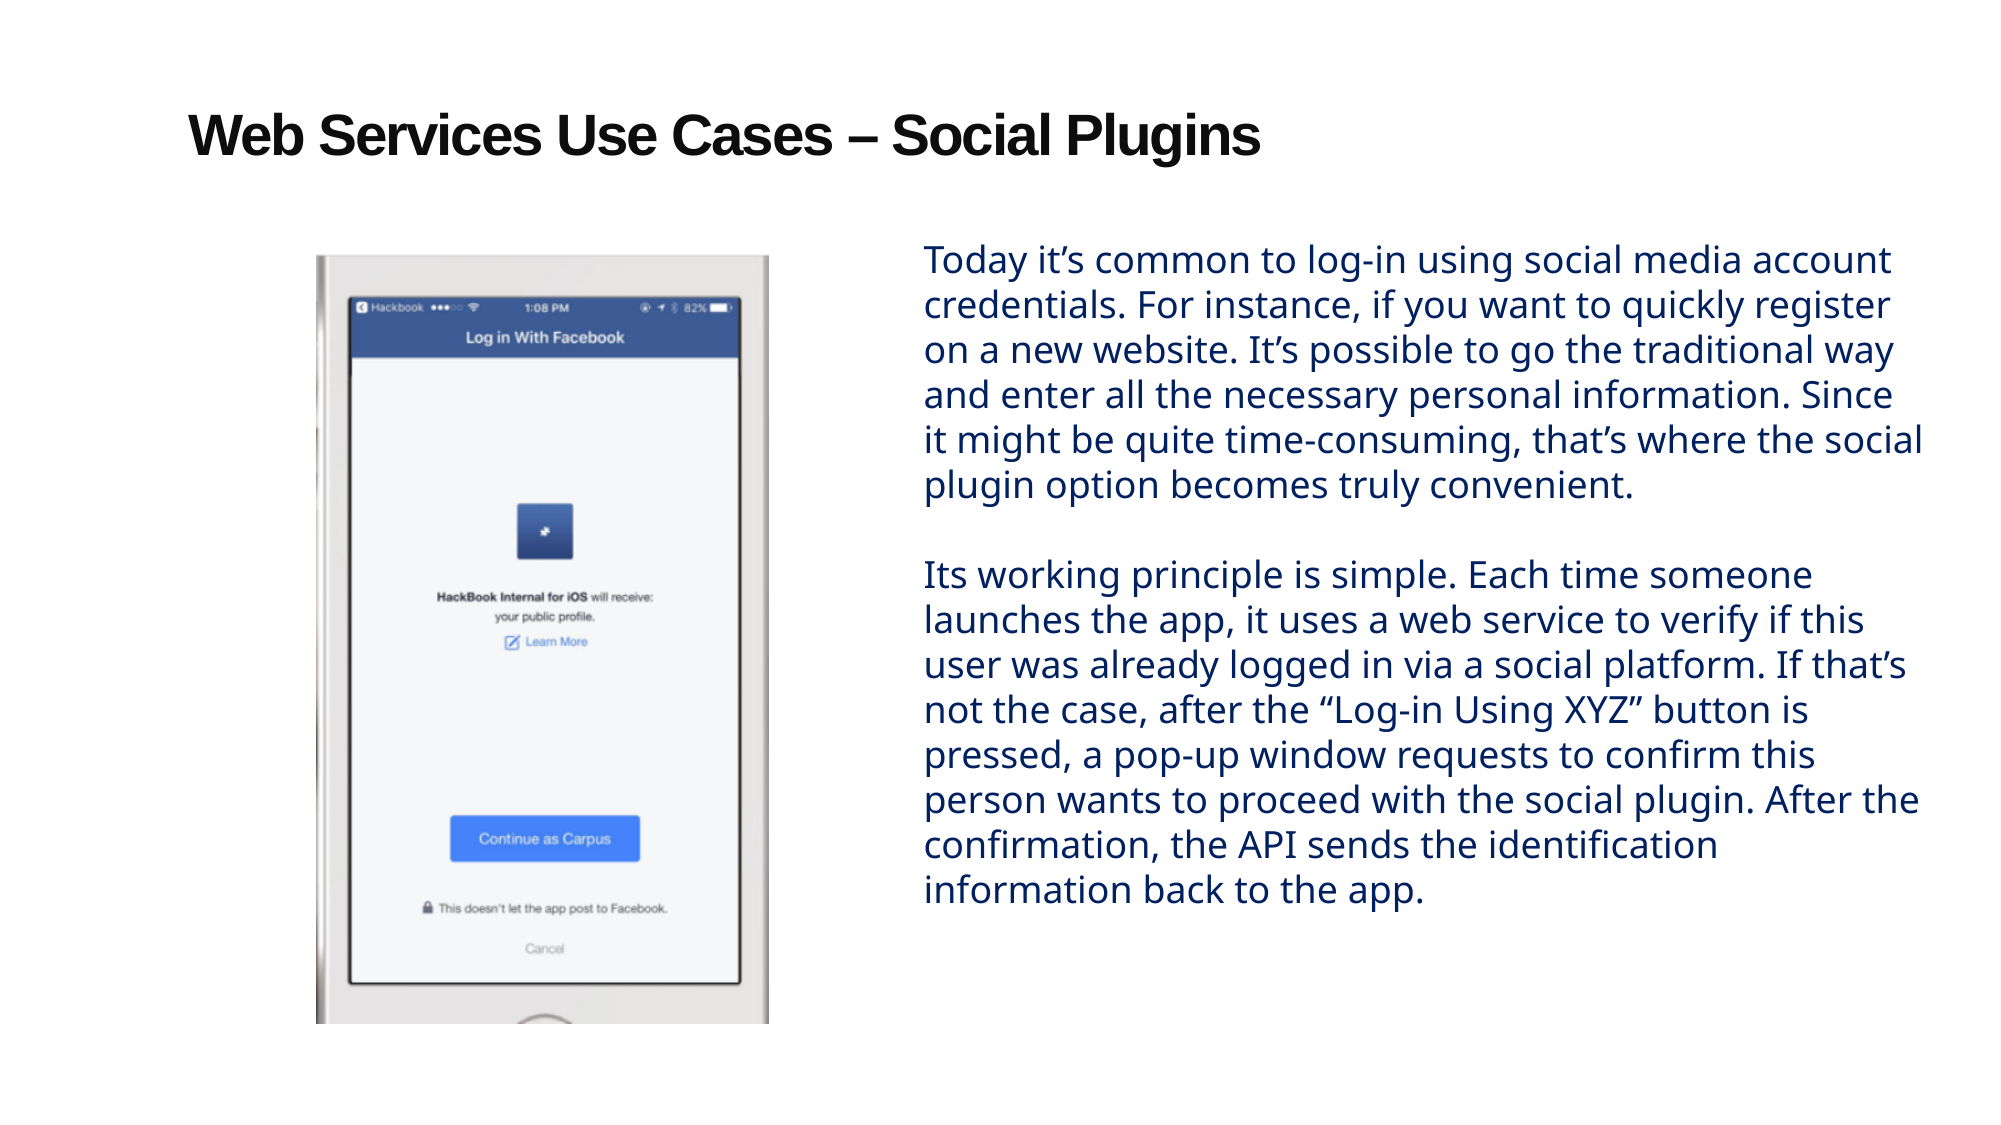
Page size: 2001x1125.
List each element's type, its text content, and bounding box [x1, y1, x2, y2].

text_box Web Services Use Cases – Social Plugins [188, 97, 1396, 168]
text_box Today it’s common to log-in using social media account credentials. For instance, if you want to quickly register on a new website. It’s possible to go the traditional way and enter all the necessary personal information. Since it might be quite time-consuming, that’s where the social plugin option becomes truly convenient. Its working principle is simple. Each time someone launches the app, it uses a web service to verify if this user was already logged in via a social platform. If that’s not the case, after the “Log-in Using XYZ” button is pressed, a pop-up window requests to confirm this person wants to proceed with the social plugin. After the confirmation, the API sends the identification information back to the app. [908, 228, 1941, 919]
picture [316, 252, 769, 1024]
